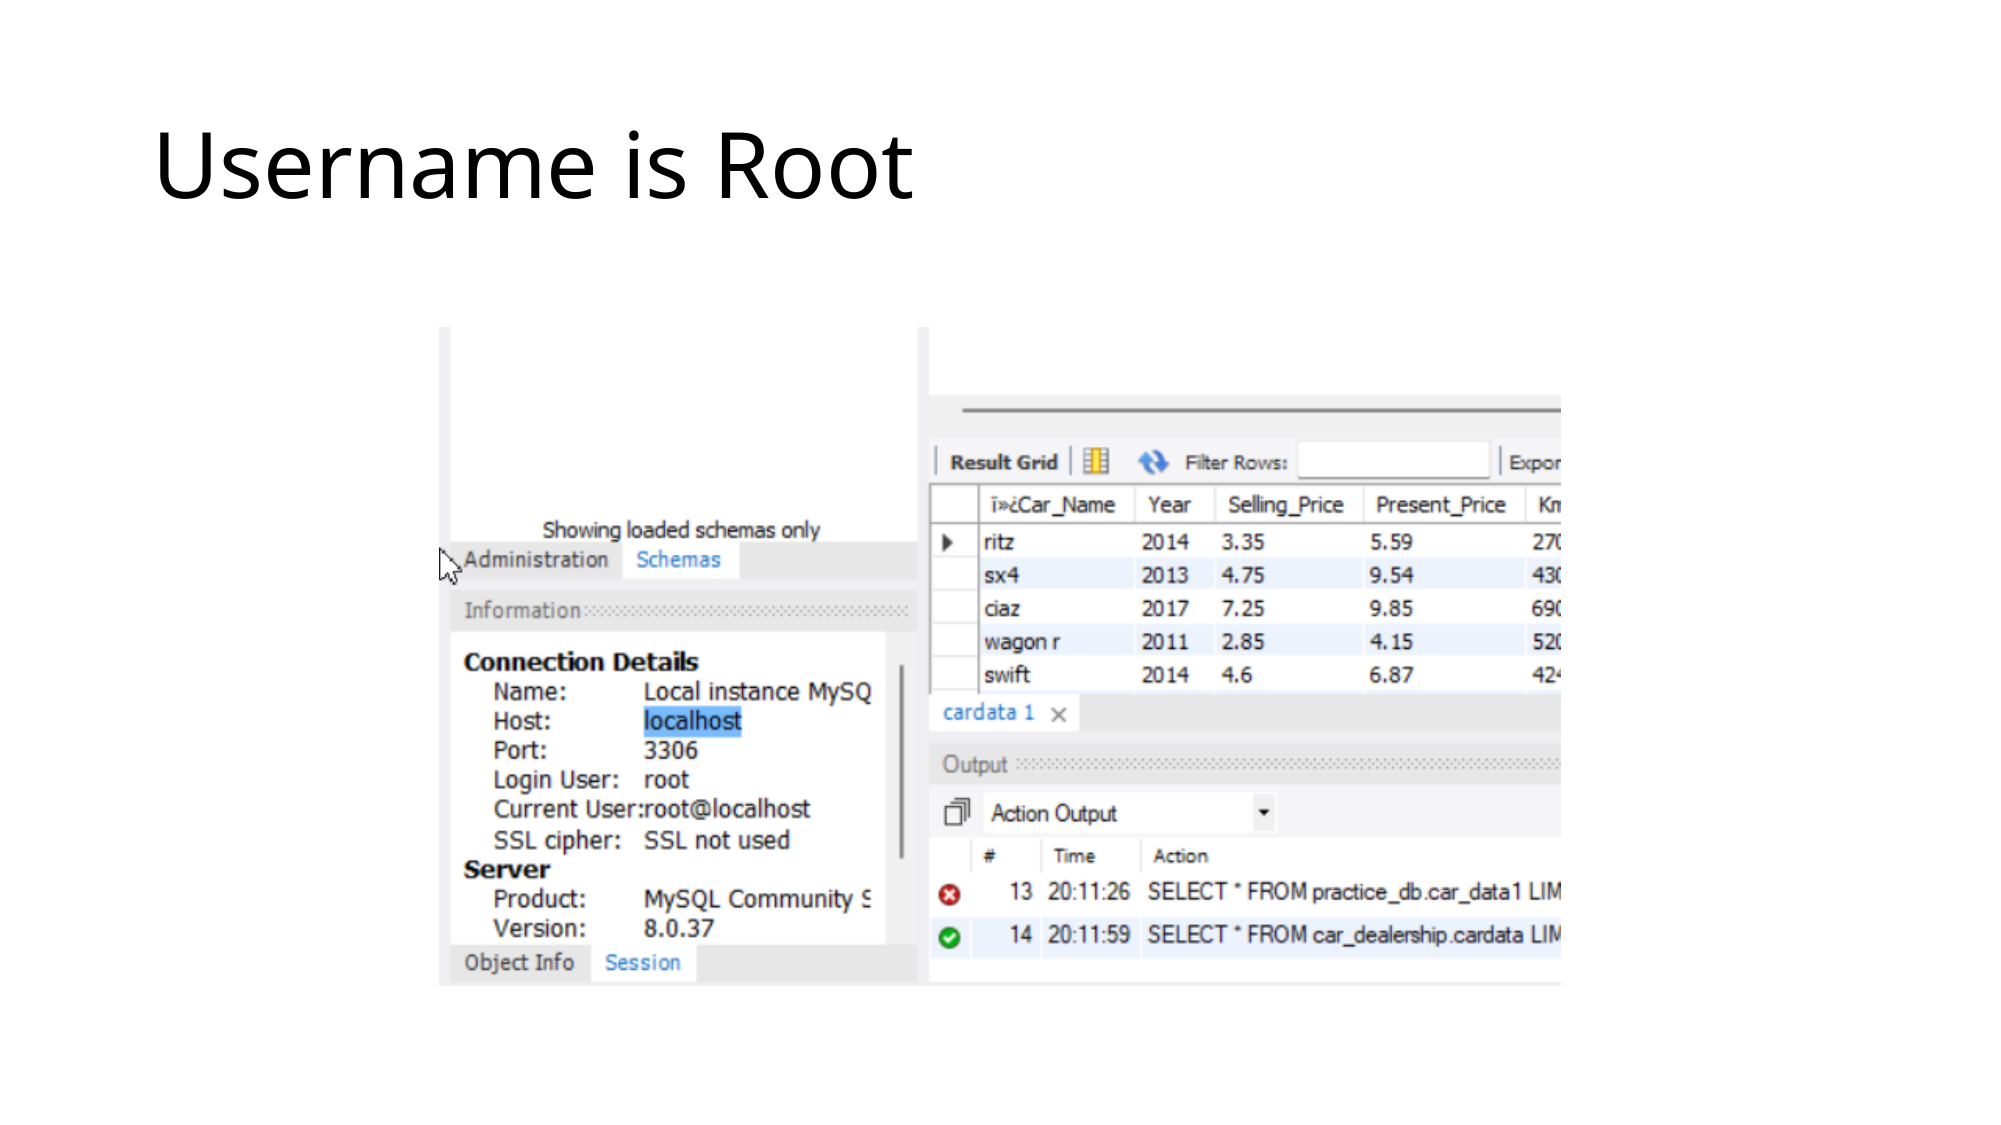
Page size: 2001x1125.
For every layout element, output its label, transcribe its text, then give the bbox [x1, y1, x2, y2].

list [439, 327, 1561, 986]
title Username is Root [137, 59, 1863, 278]
